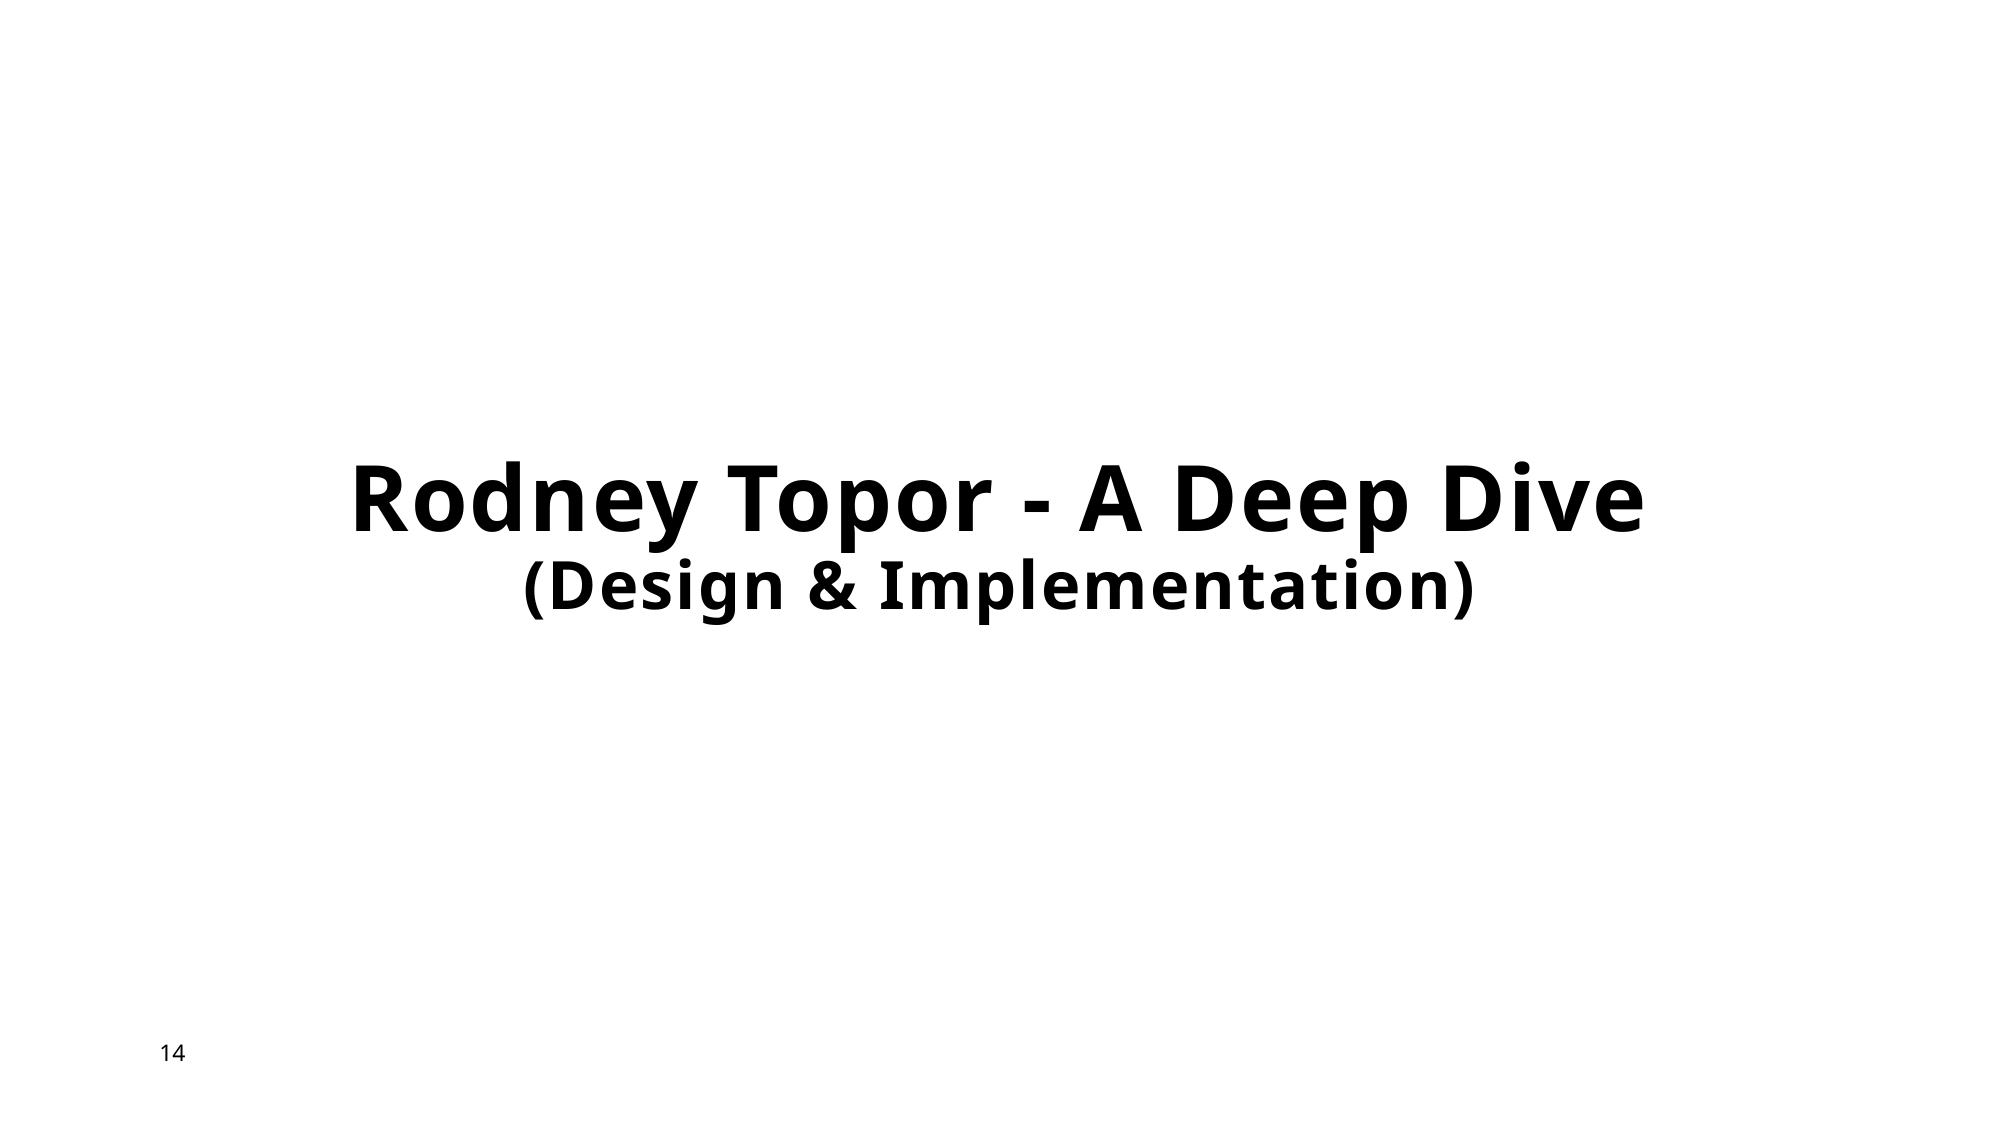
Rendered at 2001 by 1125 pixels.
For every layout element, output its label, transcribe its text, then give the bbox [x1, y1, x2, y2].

slide_number 14 [159, 1038, 246, 1080]
title Rodney Topor - A Deep Dive (Design & Implementation) [233, 421, 1767, 624]
